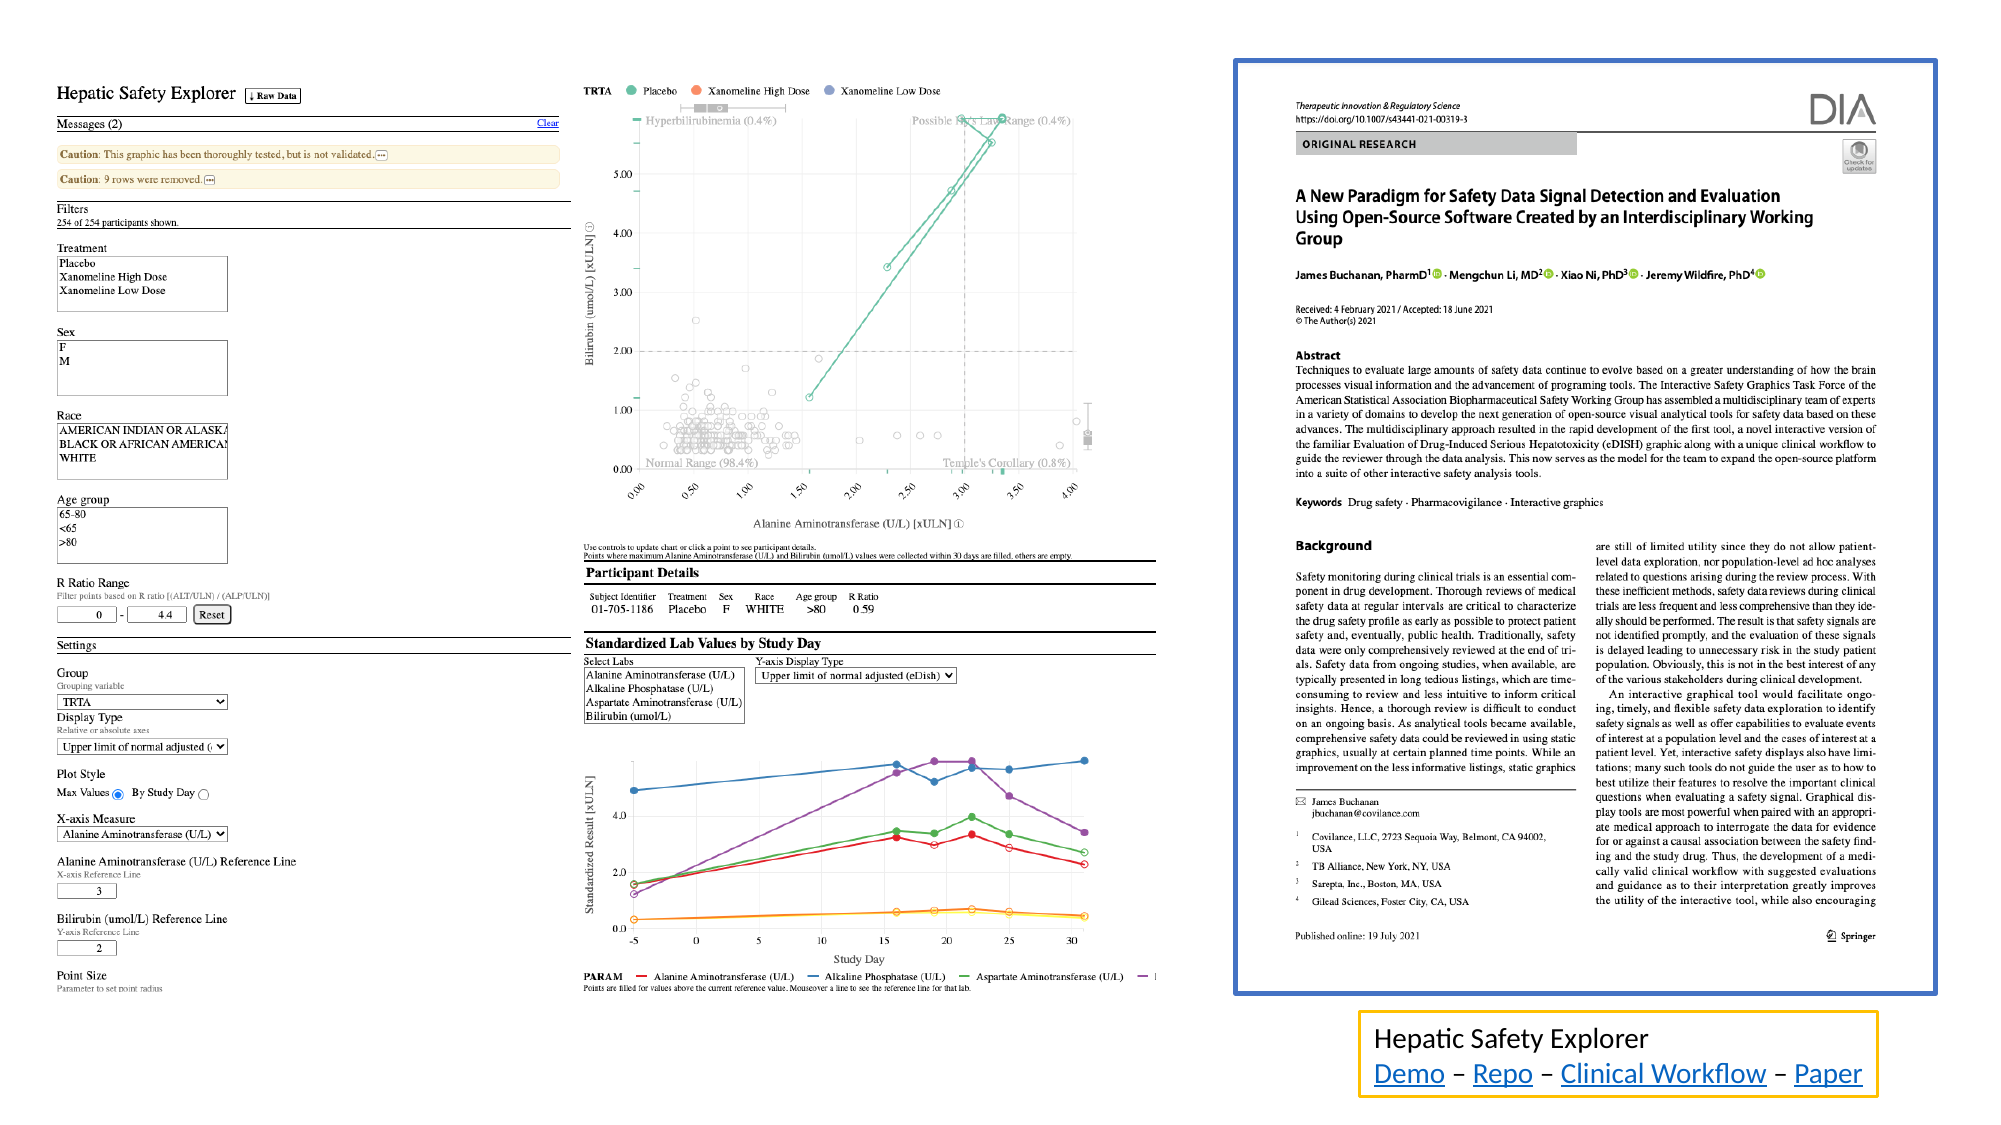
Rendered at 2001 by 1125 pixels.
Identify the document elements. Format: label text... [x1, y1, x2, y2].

picture [1237, 62, 1934, 992]
picture [34, 64, 1156, 992]
slide_number 12 [1412, 1097, 1863, 1103]
text_box Hepatic Safety Explorer Demo – Repo – Clinical Workflow – Paper [1359, 1011, 1878, 1097]
